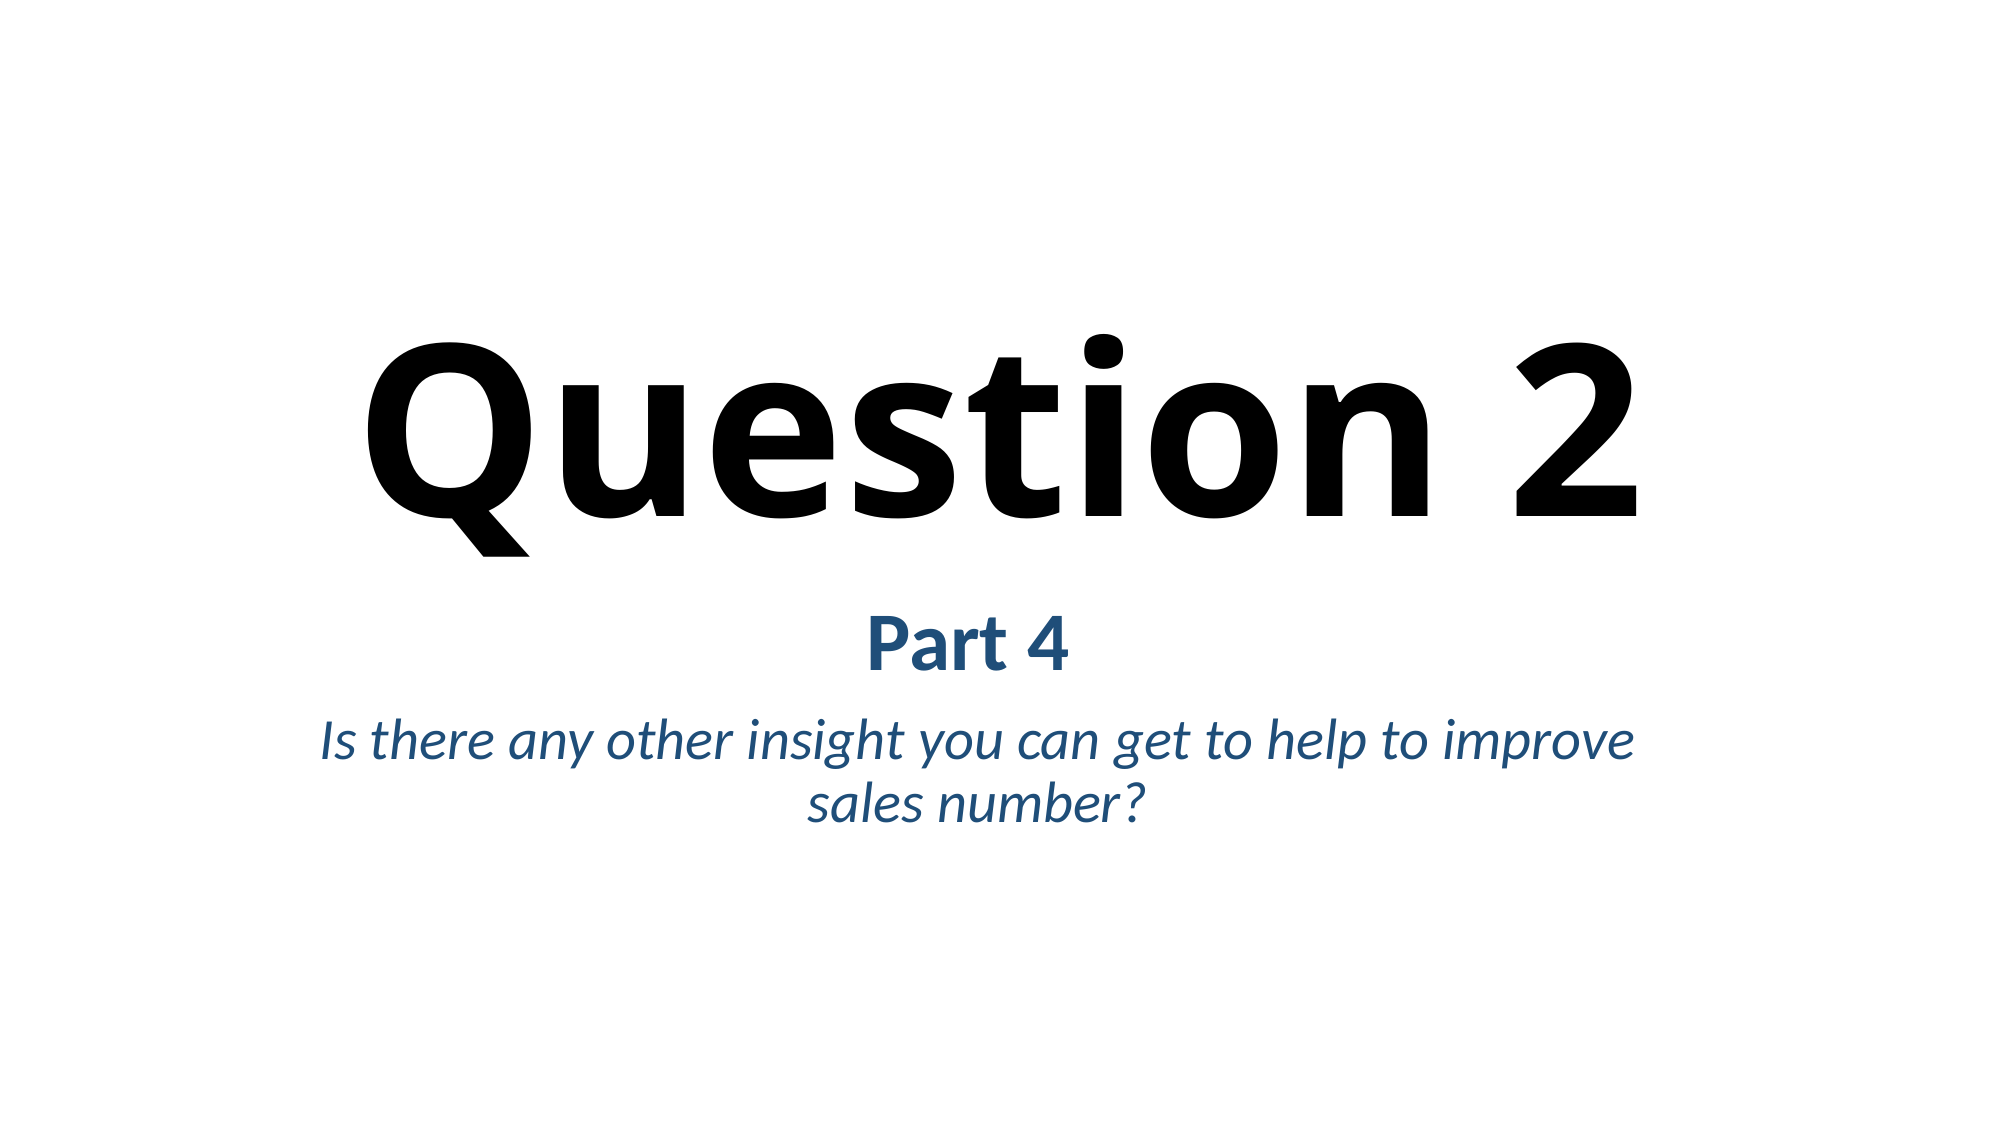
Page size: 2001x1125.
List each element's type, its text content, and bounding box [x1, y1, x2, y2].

title Question 2 [249, 184, 1750, 576]
subtitle Part 4 Is there any other insight you can get to help to improve sales number? [249, 590, 1706, 885]
